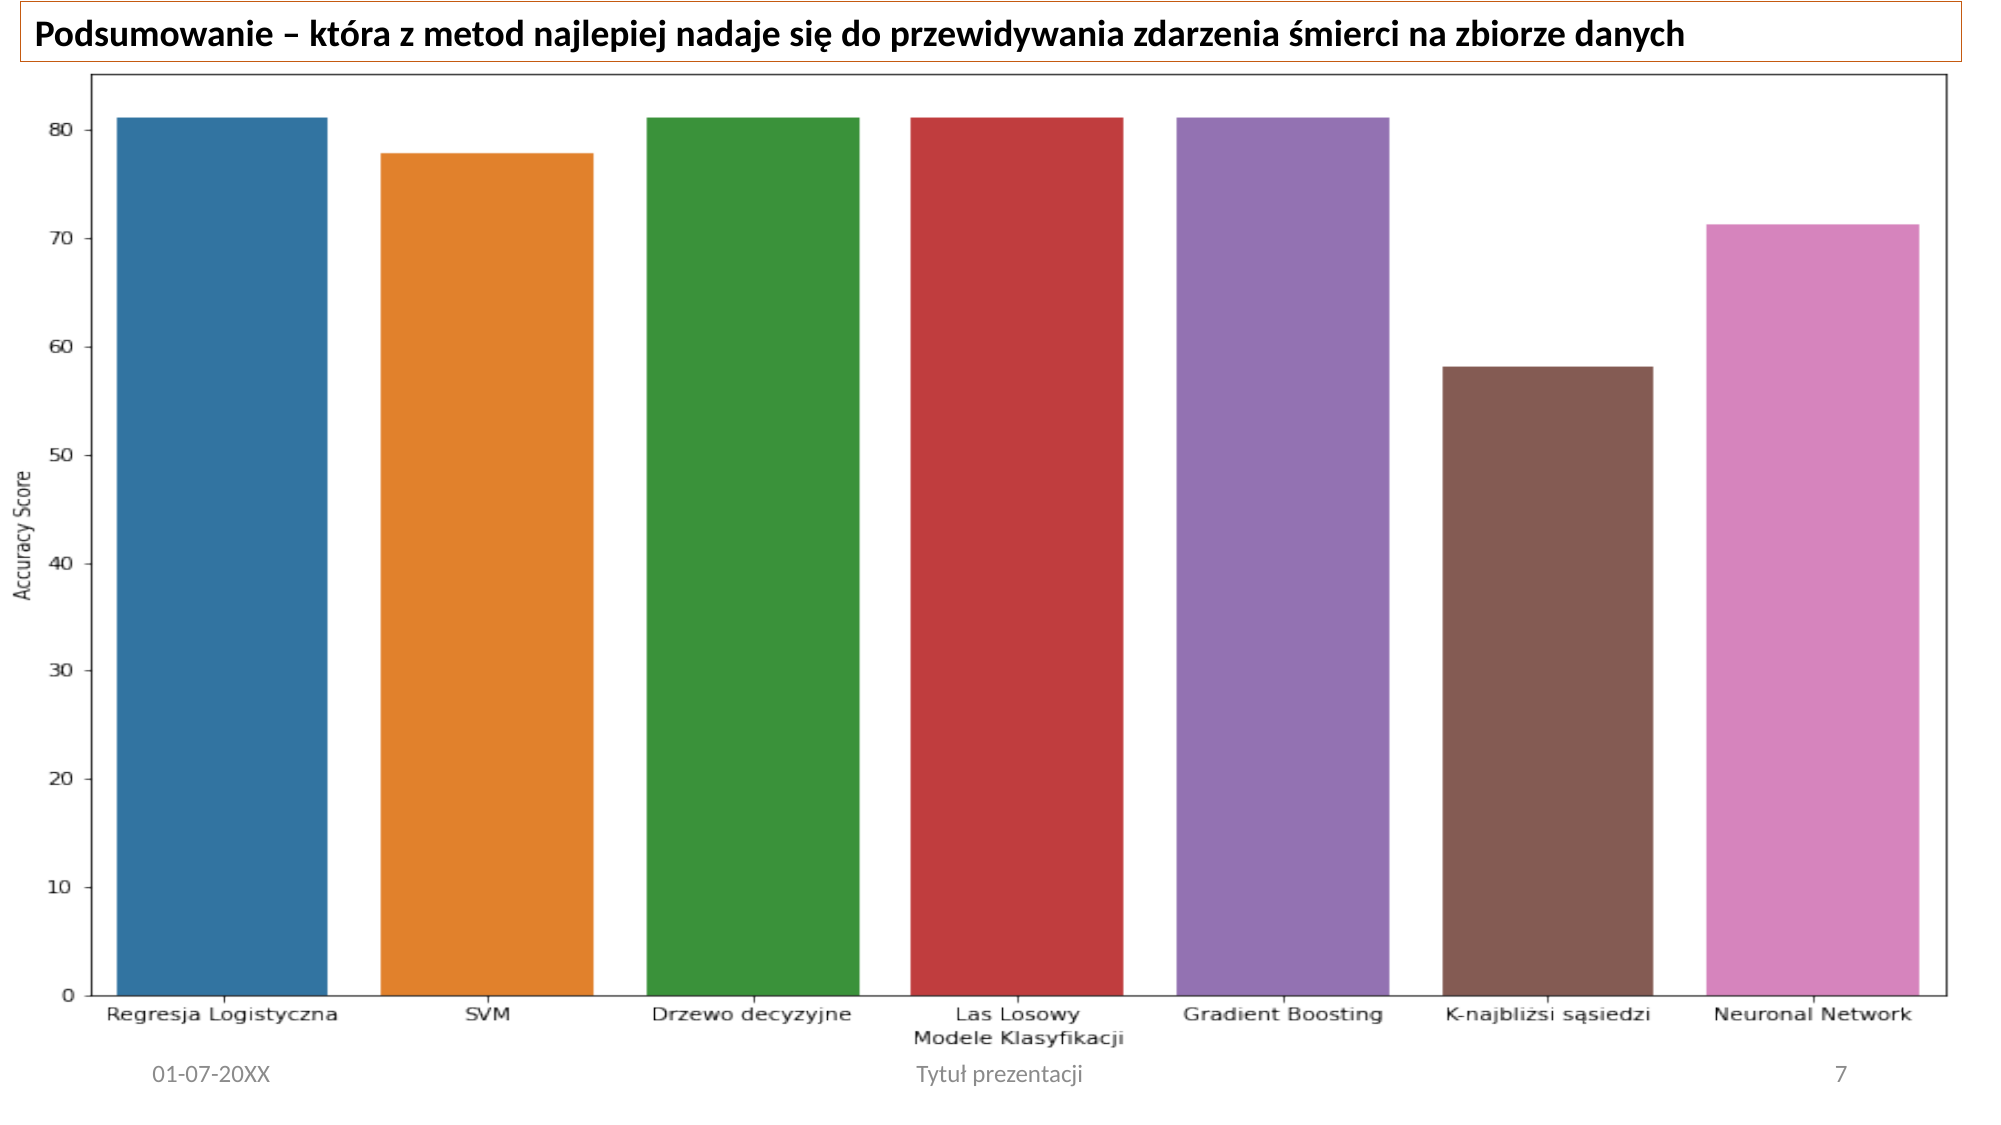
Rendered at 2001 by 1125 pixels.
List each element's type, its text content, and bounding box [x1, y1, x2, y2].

picture [0, 62, 1962, 1060]
footer Tytuł prezentacji [662, 1060, 1338, 1103]
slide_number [137, 1060, 588, 1103]
slide_number 7 [1412, 1060, 1863, 1103]
text_box Podsumowanie – która z metod najlepiej nadaje się do przewidywania zdarzenia śmierci na zbiorze danych [20, 1, 1962, 62]
